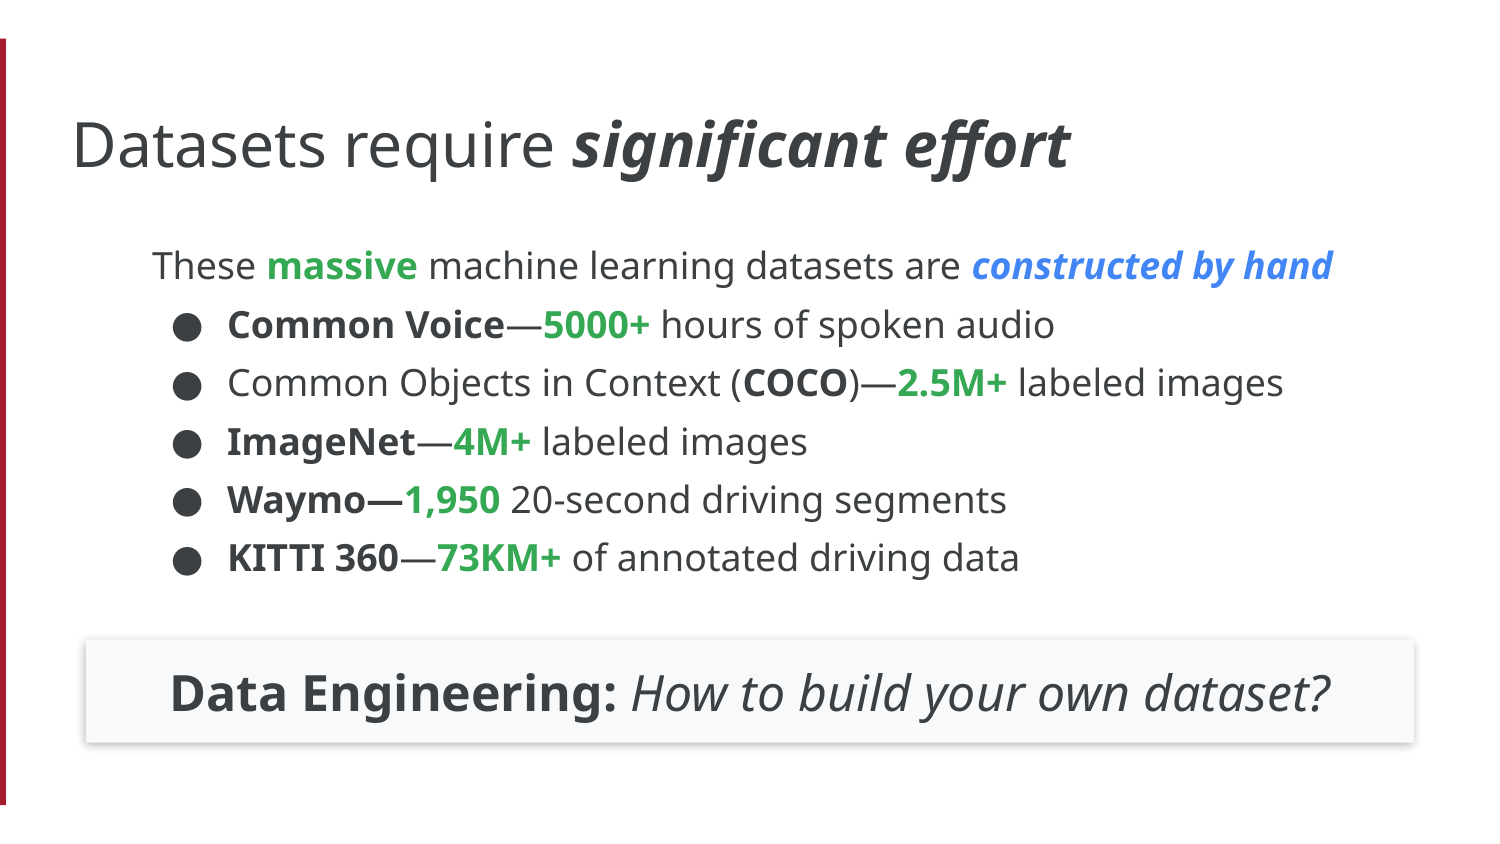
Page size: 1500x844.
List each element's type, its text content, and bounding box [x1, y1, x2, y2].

title Datasets require significant effort [56, 99, 1336, 188]
list These massive machine learning datasets are constructed by hand Common Voice—5000+ hours of spoken audio Common Objects in Context (COCO)—2.5M+ labeled images ImageNet—4M+ labeled images Waymo—1,950 20-second driving segments KITTI 360—73KM+ of annotated driving data [137, 213, 1443, 743]
text_box Data Engineering: How to build your own dataset? [85, 639, 1415, 743]
